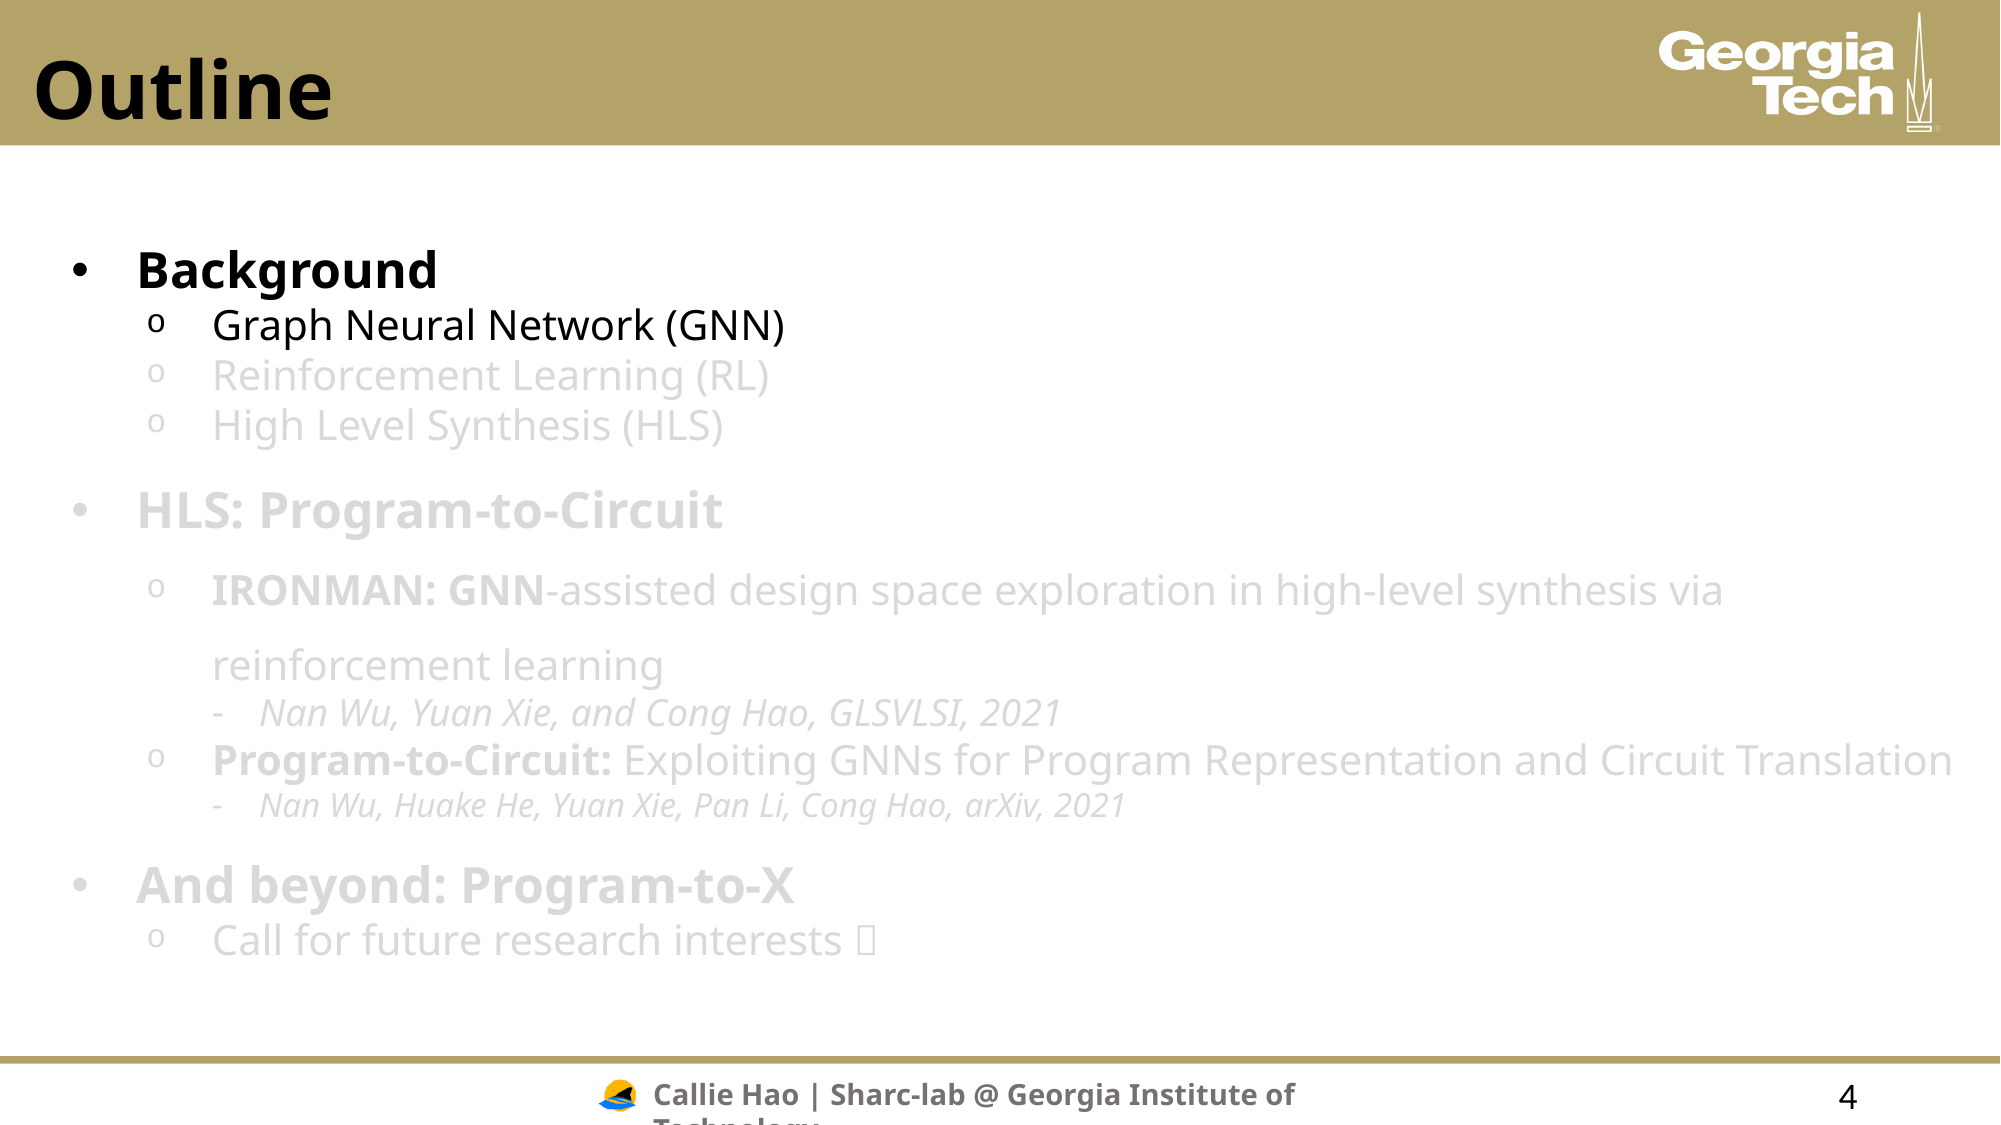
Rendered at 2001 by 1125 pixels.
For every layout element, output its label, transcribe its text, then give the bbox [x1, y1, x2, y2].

slide_number 4 [1823, 1064, 1941, 1114]
list Background Graph Neural Network (GNN) Reinforcement Learning (RL) High Level Synthesis (HLS) HLS: Program-to-Circuit IRONMAN: GNN-assisted design space exploration in high-level synthesis via reinforcement learning Nan Wu, Yuan Xie, and Cong Hao, GLSVLSI, 2021 Program-to-Circuit: Exploiting GNNs for Program Representation and Circuit Translation Nan Wu, Huake He, Yuan Xie, Pan Li, Cong Hao, arXiv, 2021 And beyond: Program-to-X Call for future research interests  [56, 201, 1982, 1014]
picture [596, 1076, 640, 1112]
title Outline [17, 42, 1875, 145]
picture [1659, 12, 1941, 133]
